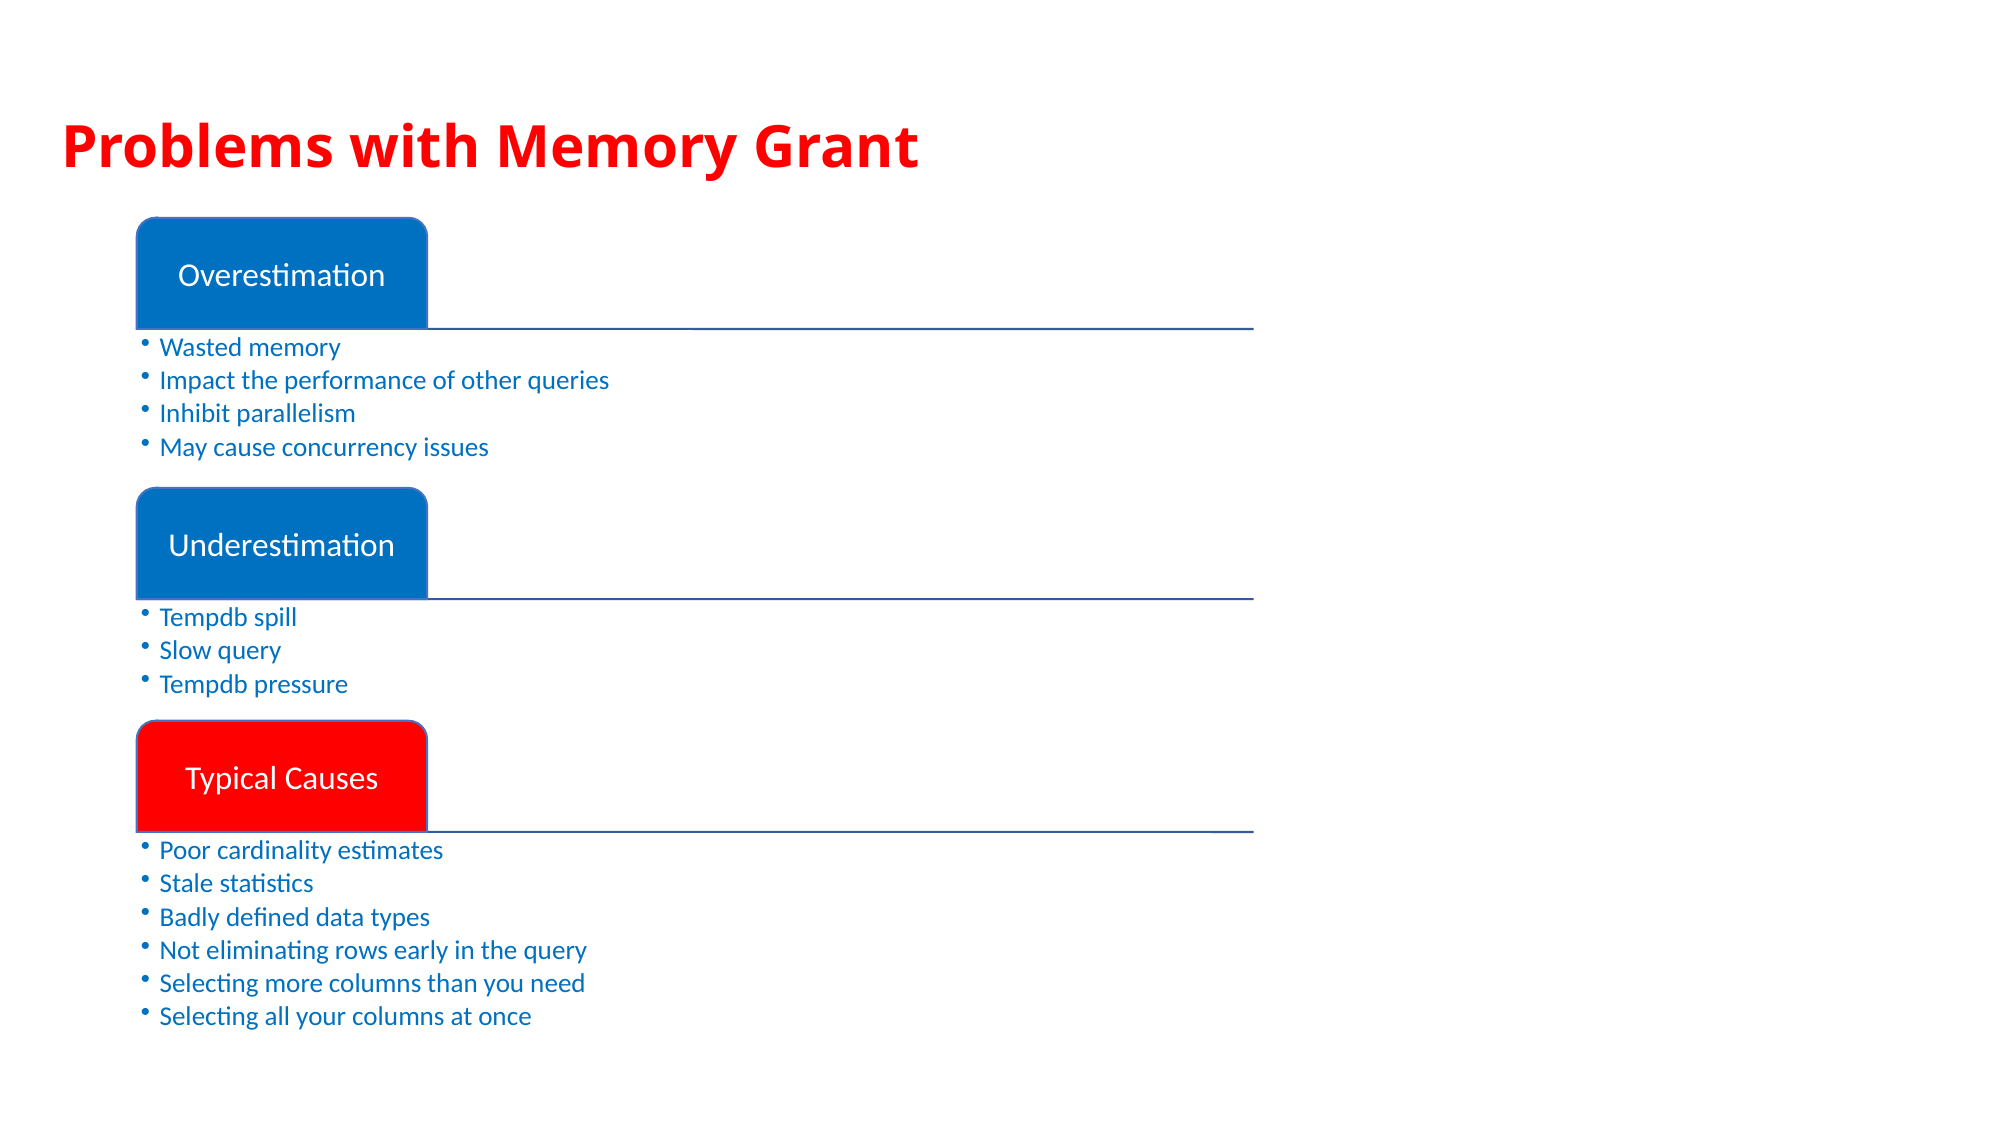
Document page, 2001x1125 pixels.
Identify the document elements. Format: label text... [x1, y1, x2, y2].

text_box Problems with Memory Grant [46, 101, 1361, 187]
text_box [136, 217, 1254, 1055]
